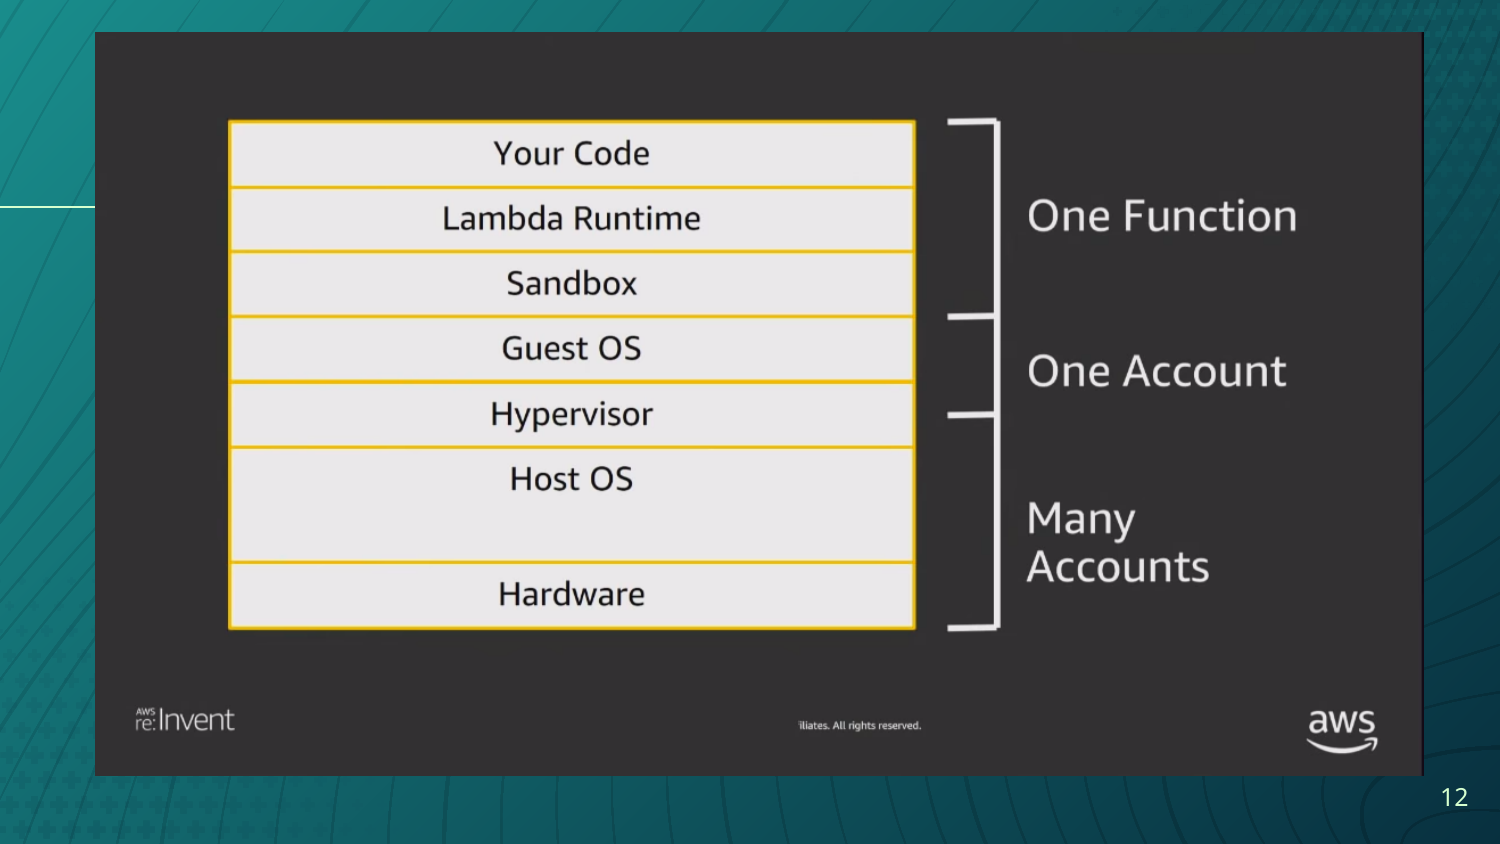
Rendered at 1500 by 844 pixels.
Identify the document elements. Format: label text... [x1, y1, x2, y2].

picture [95, 32, 1425, 776]
slide_number ‹#› [1378, 766, 1469, 832]
